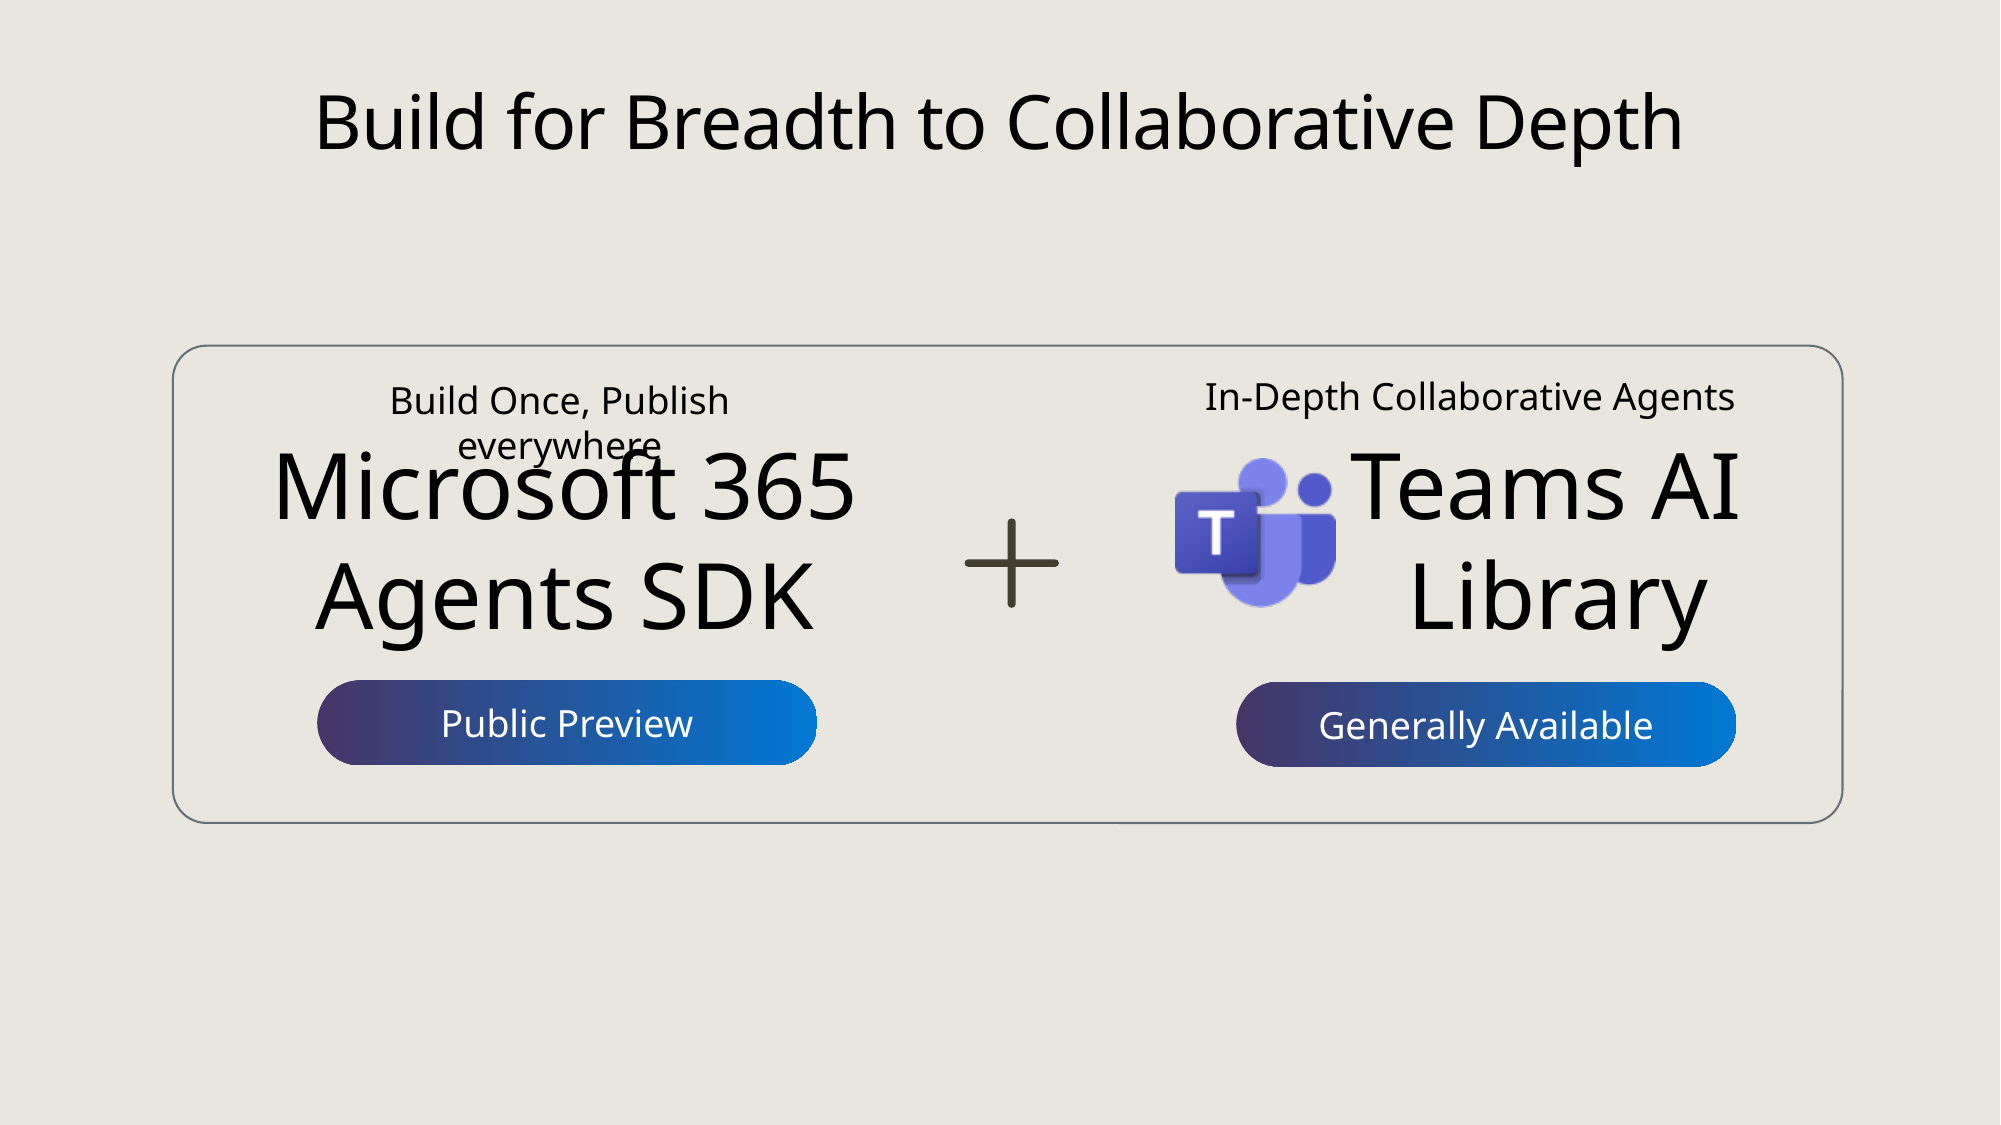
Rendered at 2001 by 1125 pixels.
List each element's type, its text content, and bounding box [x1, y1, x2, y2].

text_box Generally Available [1236, 681, 1737, 767]
title Build for Breadth to Collaborative Depth [0, 75, 2000, 166]
text_box In-Depth Collaborative Agents [1186, 372, 1756, 418]
text_box [172, 344, 1844, 824]
picture [1174, 458, 1336, 609]
text_box Build Once, Publish everywhere [283, 377, 837, 467]
text_box [964, 518, 1059, 608]
text_box Teams AI Library [1273, 427, 1843, 648]
text_box Public Preview [317, 680, 818, 766]
text_box Microsoft 365 Agents SDK [268, 427, 862, 648]
